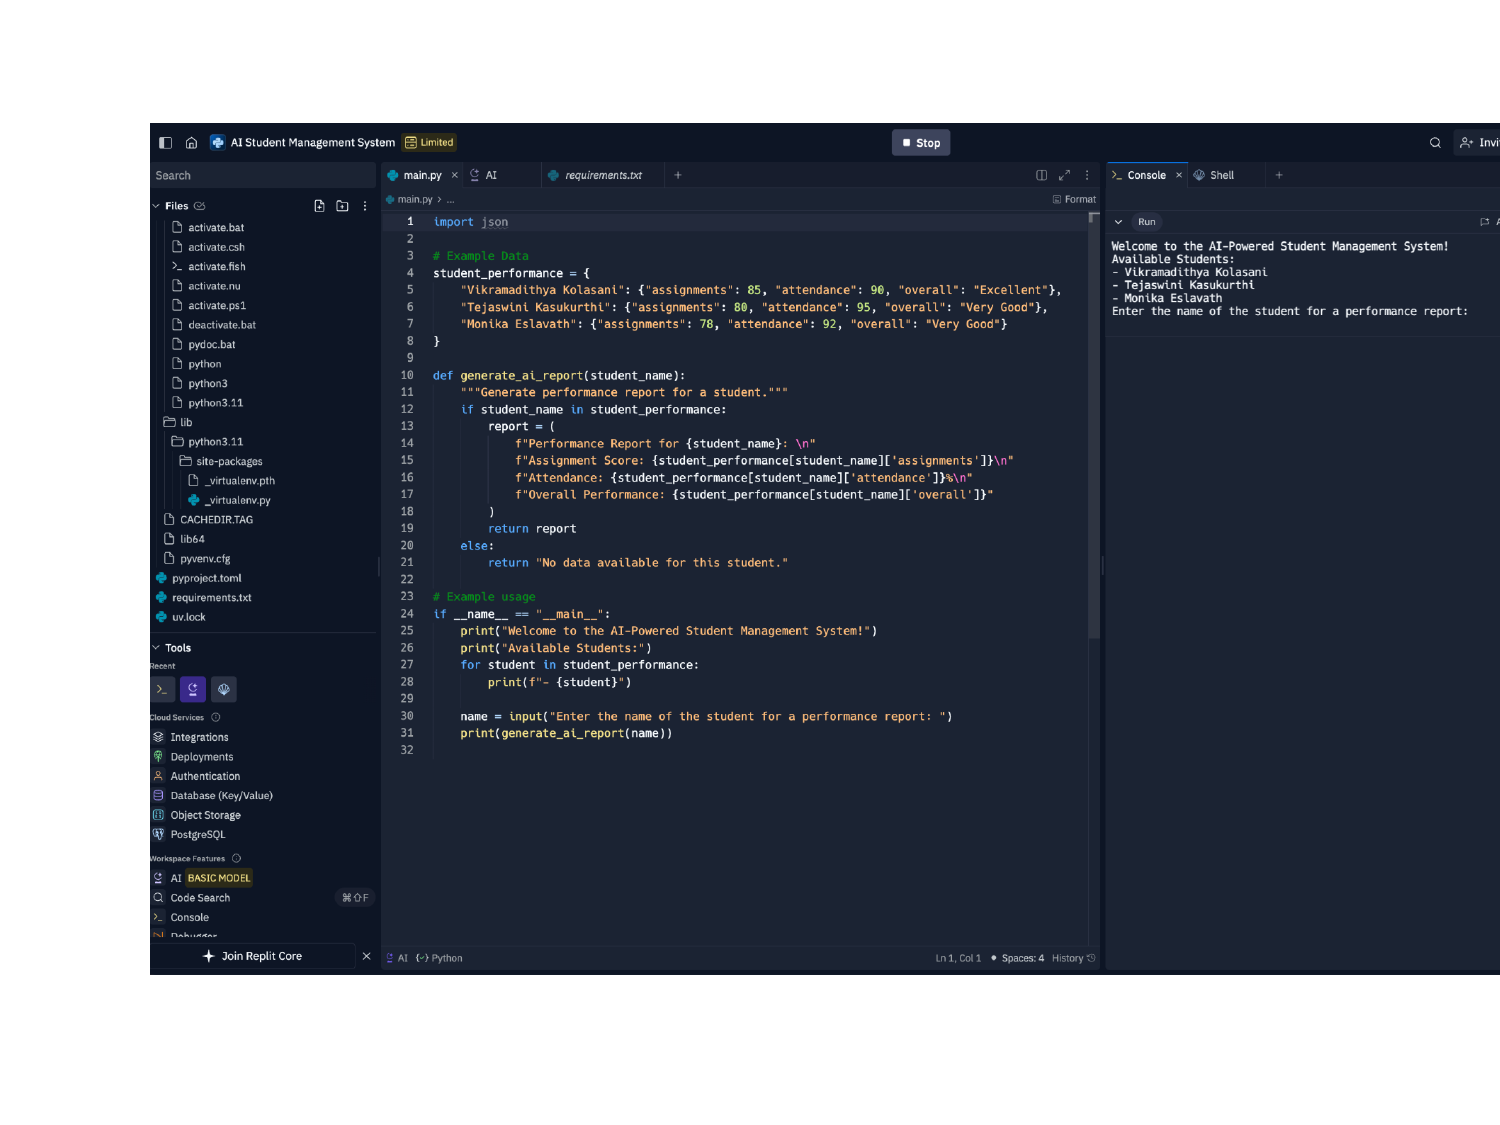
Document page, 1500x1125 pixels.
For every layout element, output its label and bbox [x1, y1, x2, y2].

picture [147, 122, 1500, 976]
